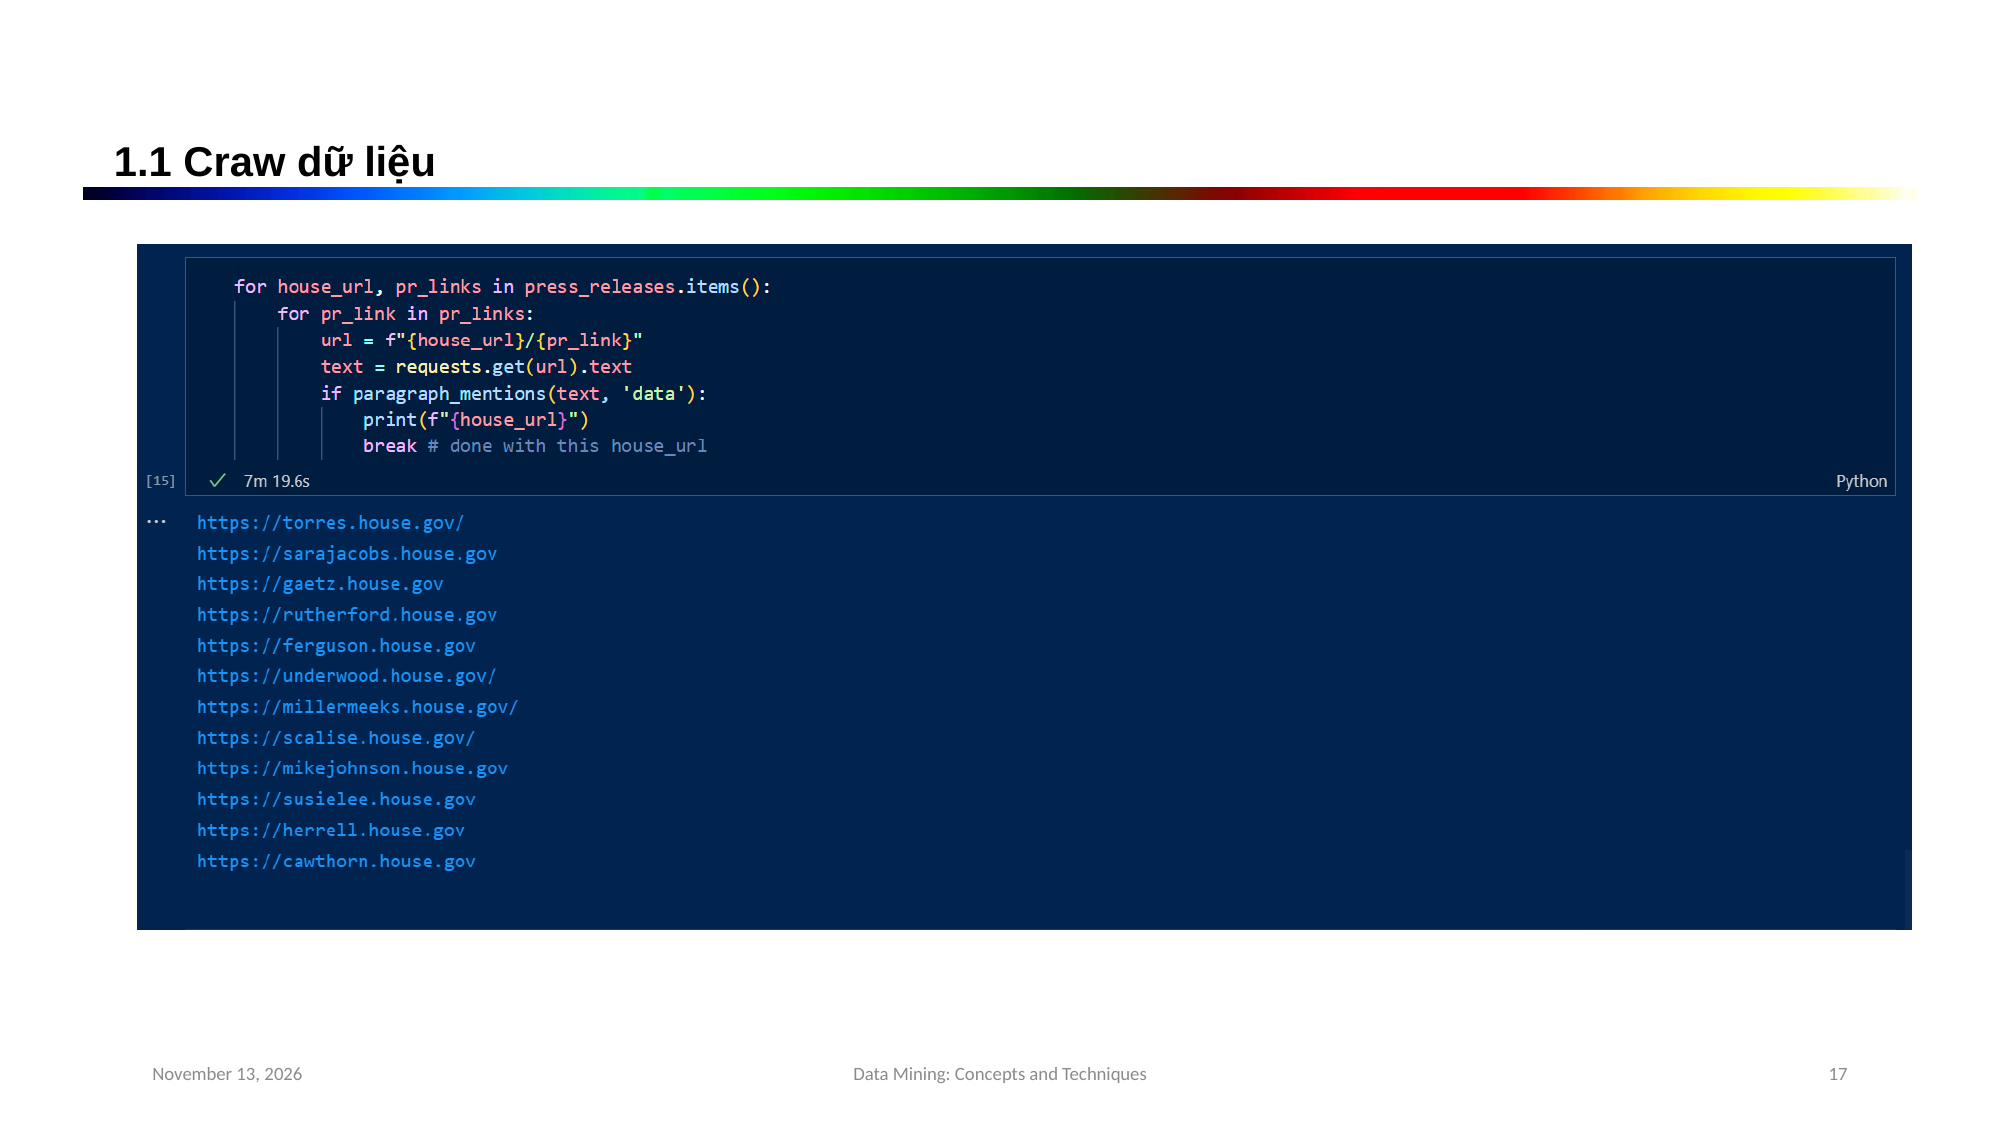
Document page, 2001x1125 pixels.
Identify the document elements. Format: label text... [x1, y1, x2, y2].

text_box 1.1 Craw dữ liệu [99, 126, 680, 192]
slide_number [137, 1042, 588, 1103]
slide_number 17 [1412, 1042, 1863, 1103]
picture [83, 187, 473, 200]
footer Data Mining: Concepts and Techniques [662, 1042, 1338, 1103]
picture [509, 187, 1917, 200]
picture [137, 244, 1912, 930]
